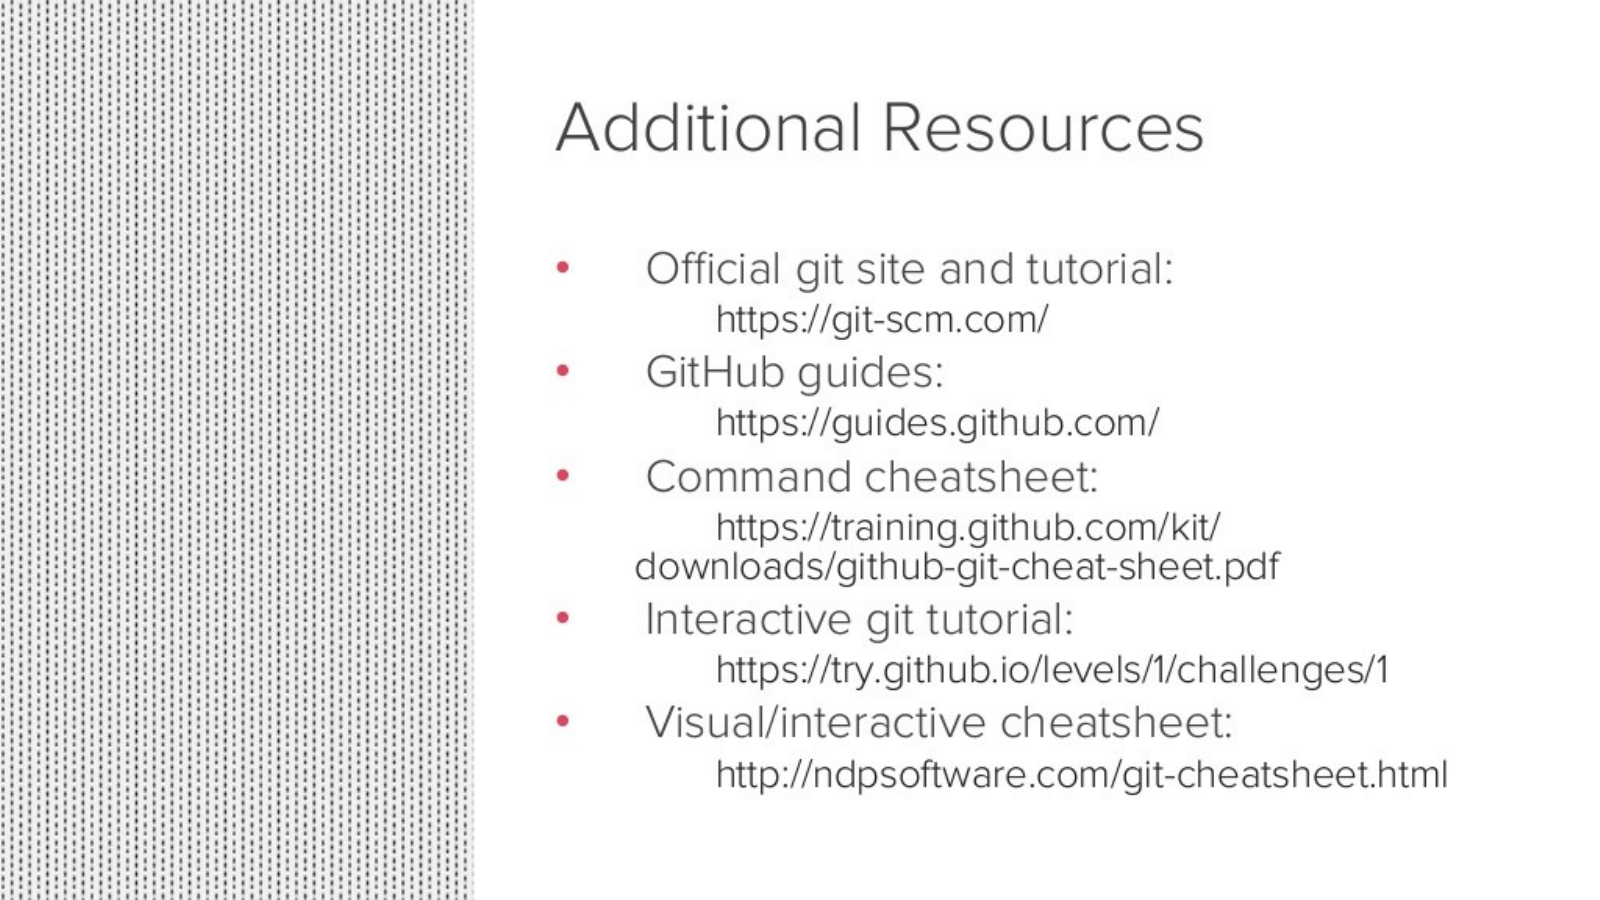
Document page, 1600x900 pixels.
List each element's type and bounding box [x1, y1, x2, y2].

text_box [0, 0, 1450, 900]
